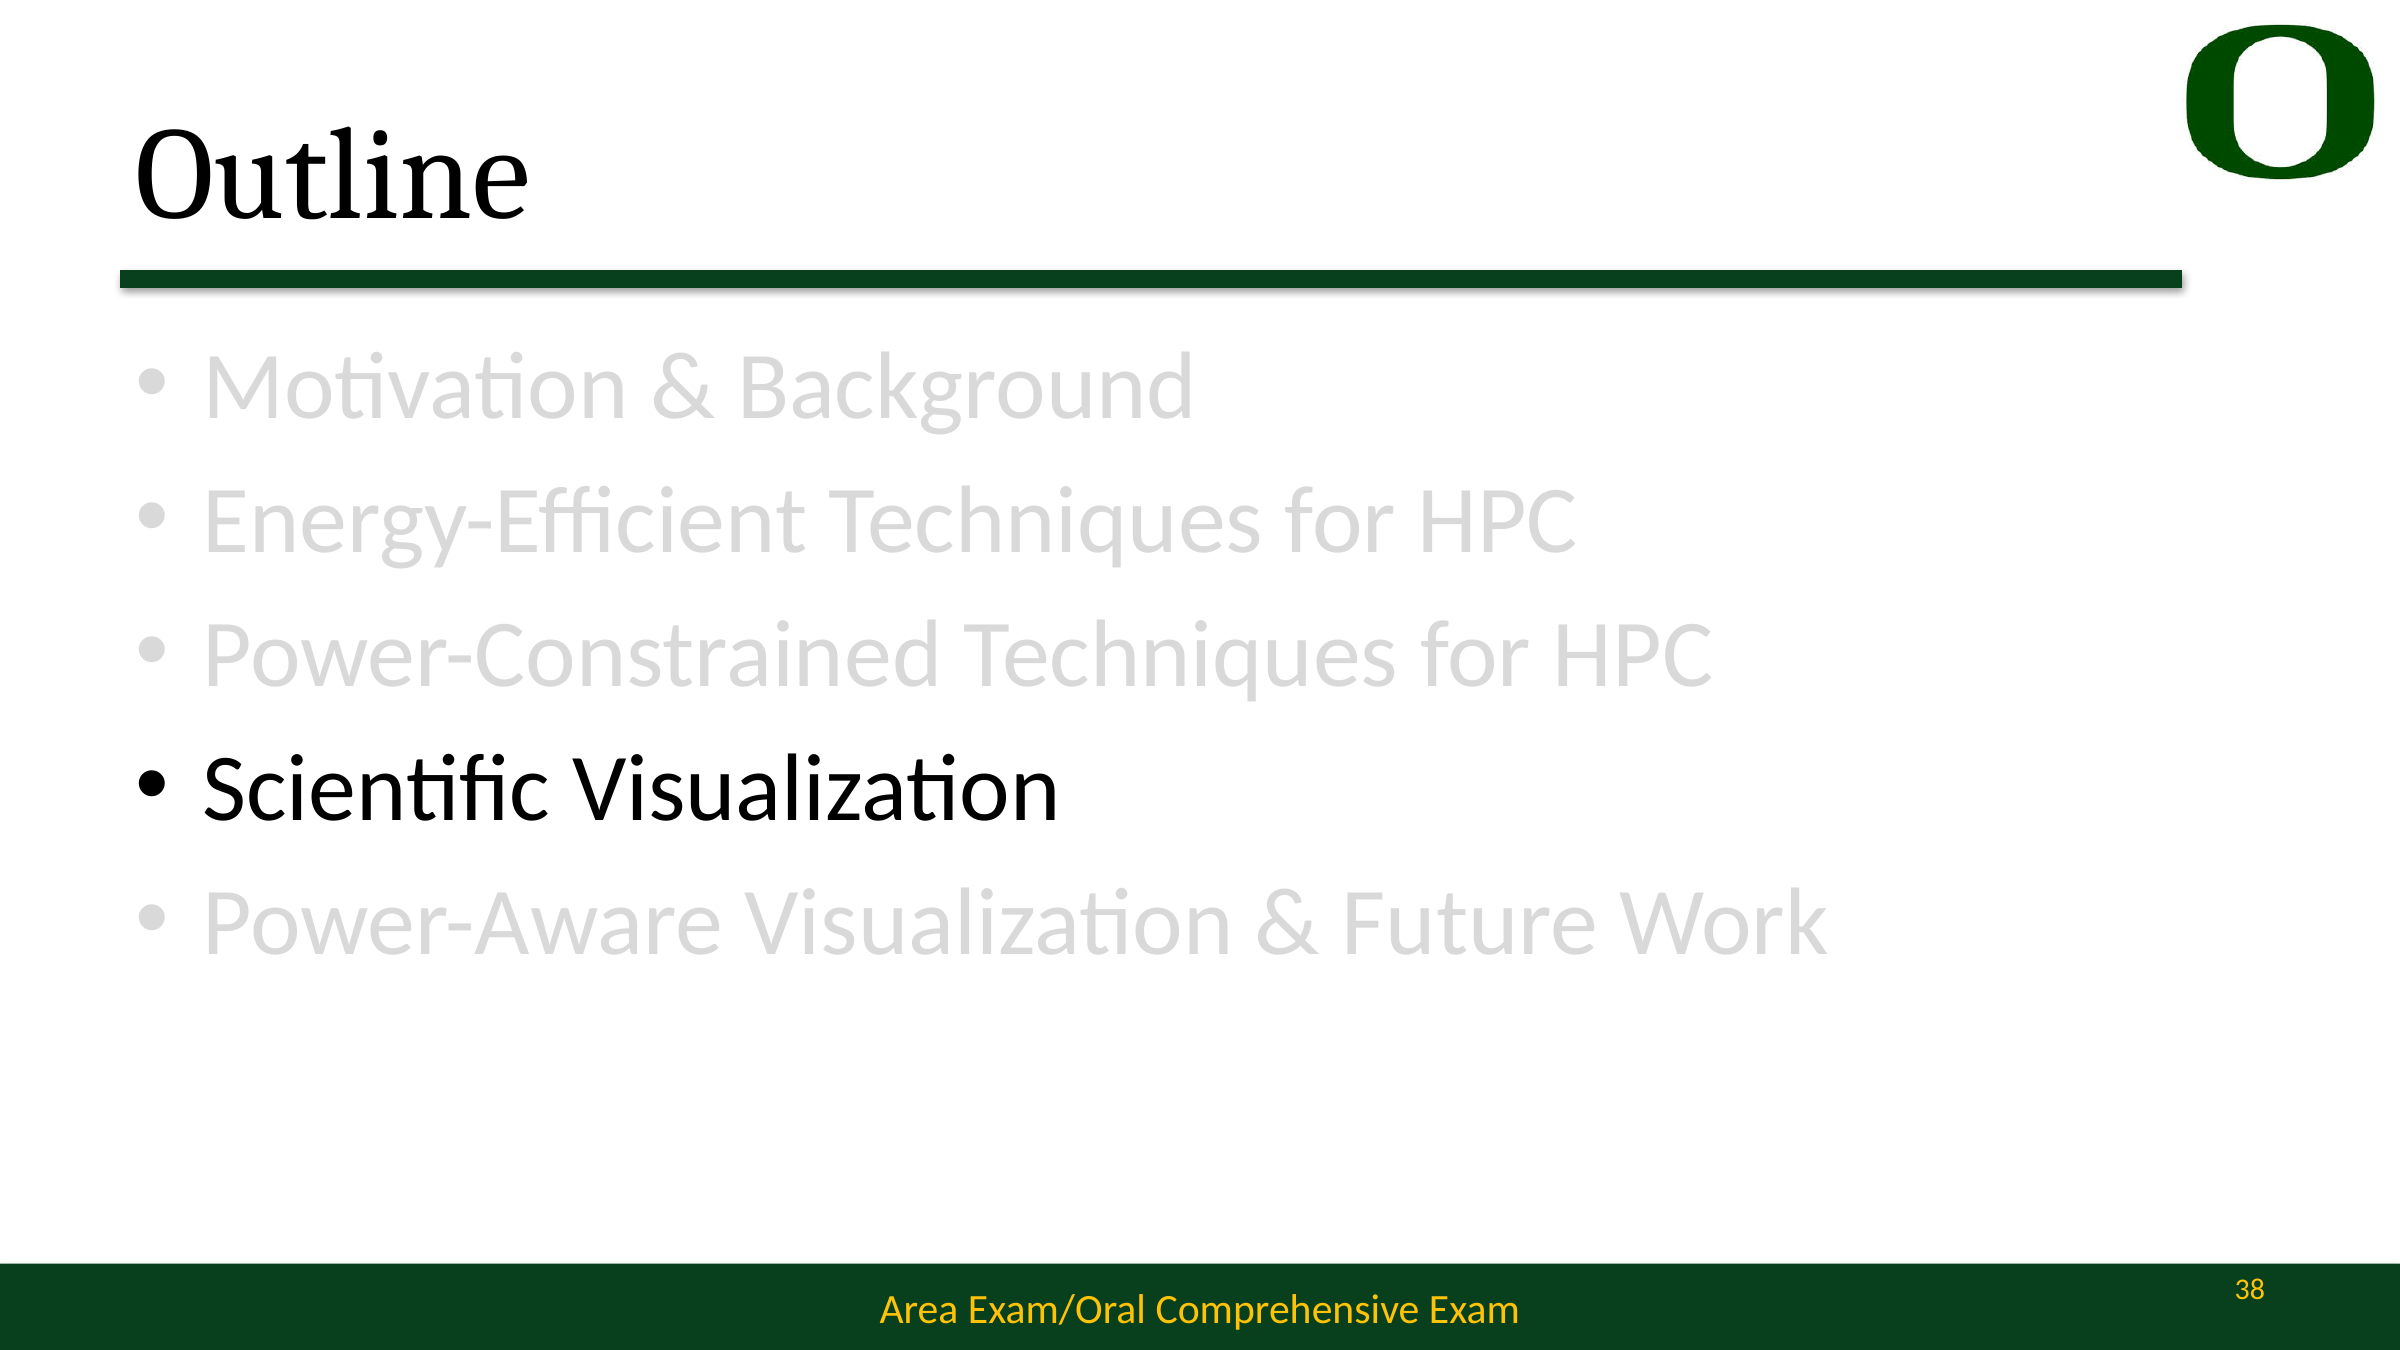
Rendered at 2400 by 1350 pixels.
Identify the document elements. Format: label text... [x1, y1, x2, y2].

list Motivation & Background Energy-Efficient Techniques for HPC Power-Constrained Techniques for HPC Scientific Visualization Power-Aware Visualization & Future Work [120, 315, 2280, 1206]
picture [2181, 20, 2379, 183]
slide_number 37 [1719, 1251, 2280, 1324]
title Outline [120, 54, 2182, 279]
